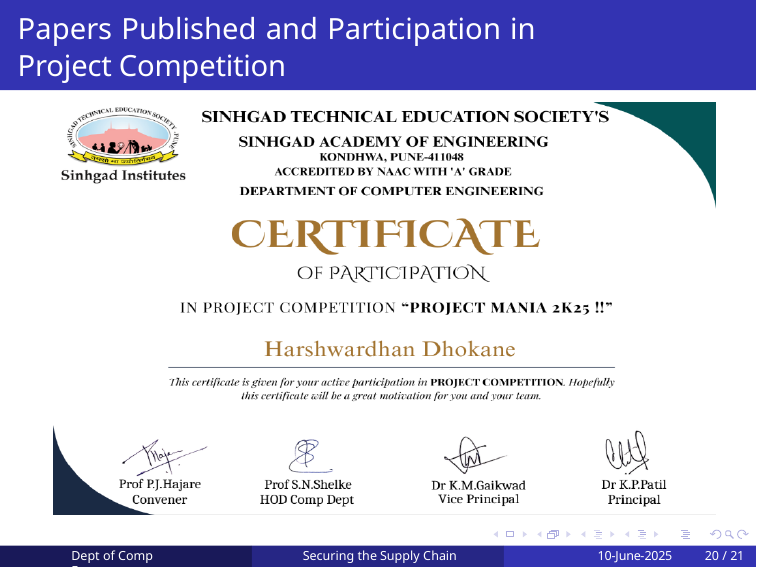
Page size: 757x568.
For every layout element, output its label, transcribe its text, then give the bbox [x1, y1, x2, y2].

picture [52, 102, 716, 516]
text_box [0, 0, 756, 91]
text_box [0, 545, 757, 568]
title Papers Published and Participation in Project Competition [15, 7, 617, 103]
